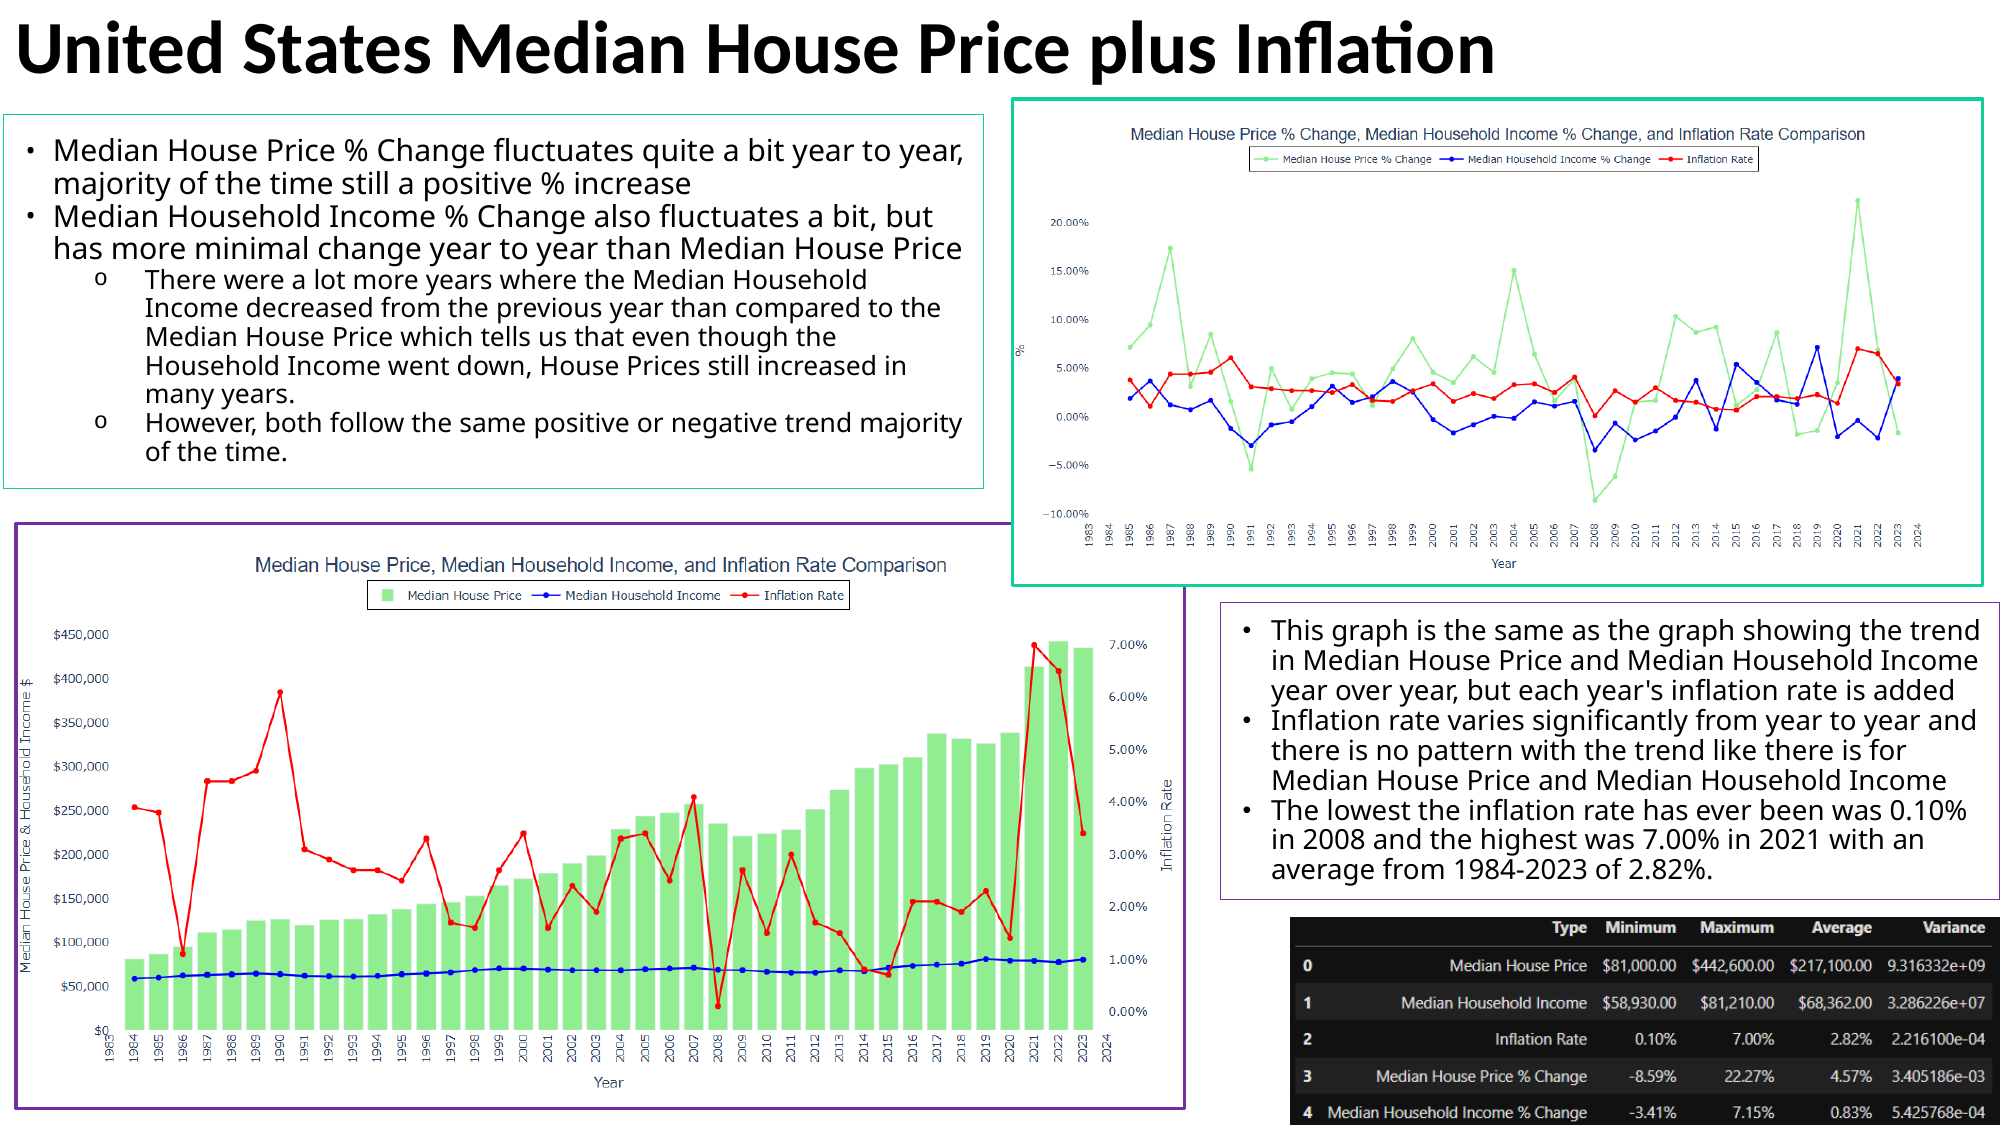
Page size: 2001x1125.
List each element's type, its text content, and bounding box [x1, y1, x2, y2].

title United States Median House Price plus Inflation [0, 0, 1927, 101]
picture [17, 100, 1982, 1107]
picture [1290, 917, 2000, 1125]
text_box Median House Price % Change fluctuates quite a bit year to year, majority of the time still a positive % increase Median Household Income % Change also fluctuates a bit, but has more minimal change year to year than Median House Price There were a lot more years where the Median Household Income decreased from the previous year than compared to the Median House Price which tells us that even though the Household Income went down, House Prices still increased in many years. However, both follow the same positive or negative trend majority of the time. [3, 114, 984, 489]
list This graph is the same as the graph showing the trend in Median House Price and Median Household Income year over year, but each year's inflation rate is added Inflation rate varies significantly from year to year and there is no pattern with the trend like there is for Median House Price and Median Household Income The lowest the inflation rate has ever been was 0.10% in 2008 and the highest was 7.00% in 2021 with an average from 1984-2023 of 2.82%. [1220, 602, 2000, 900]
